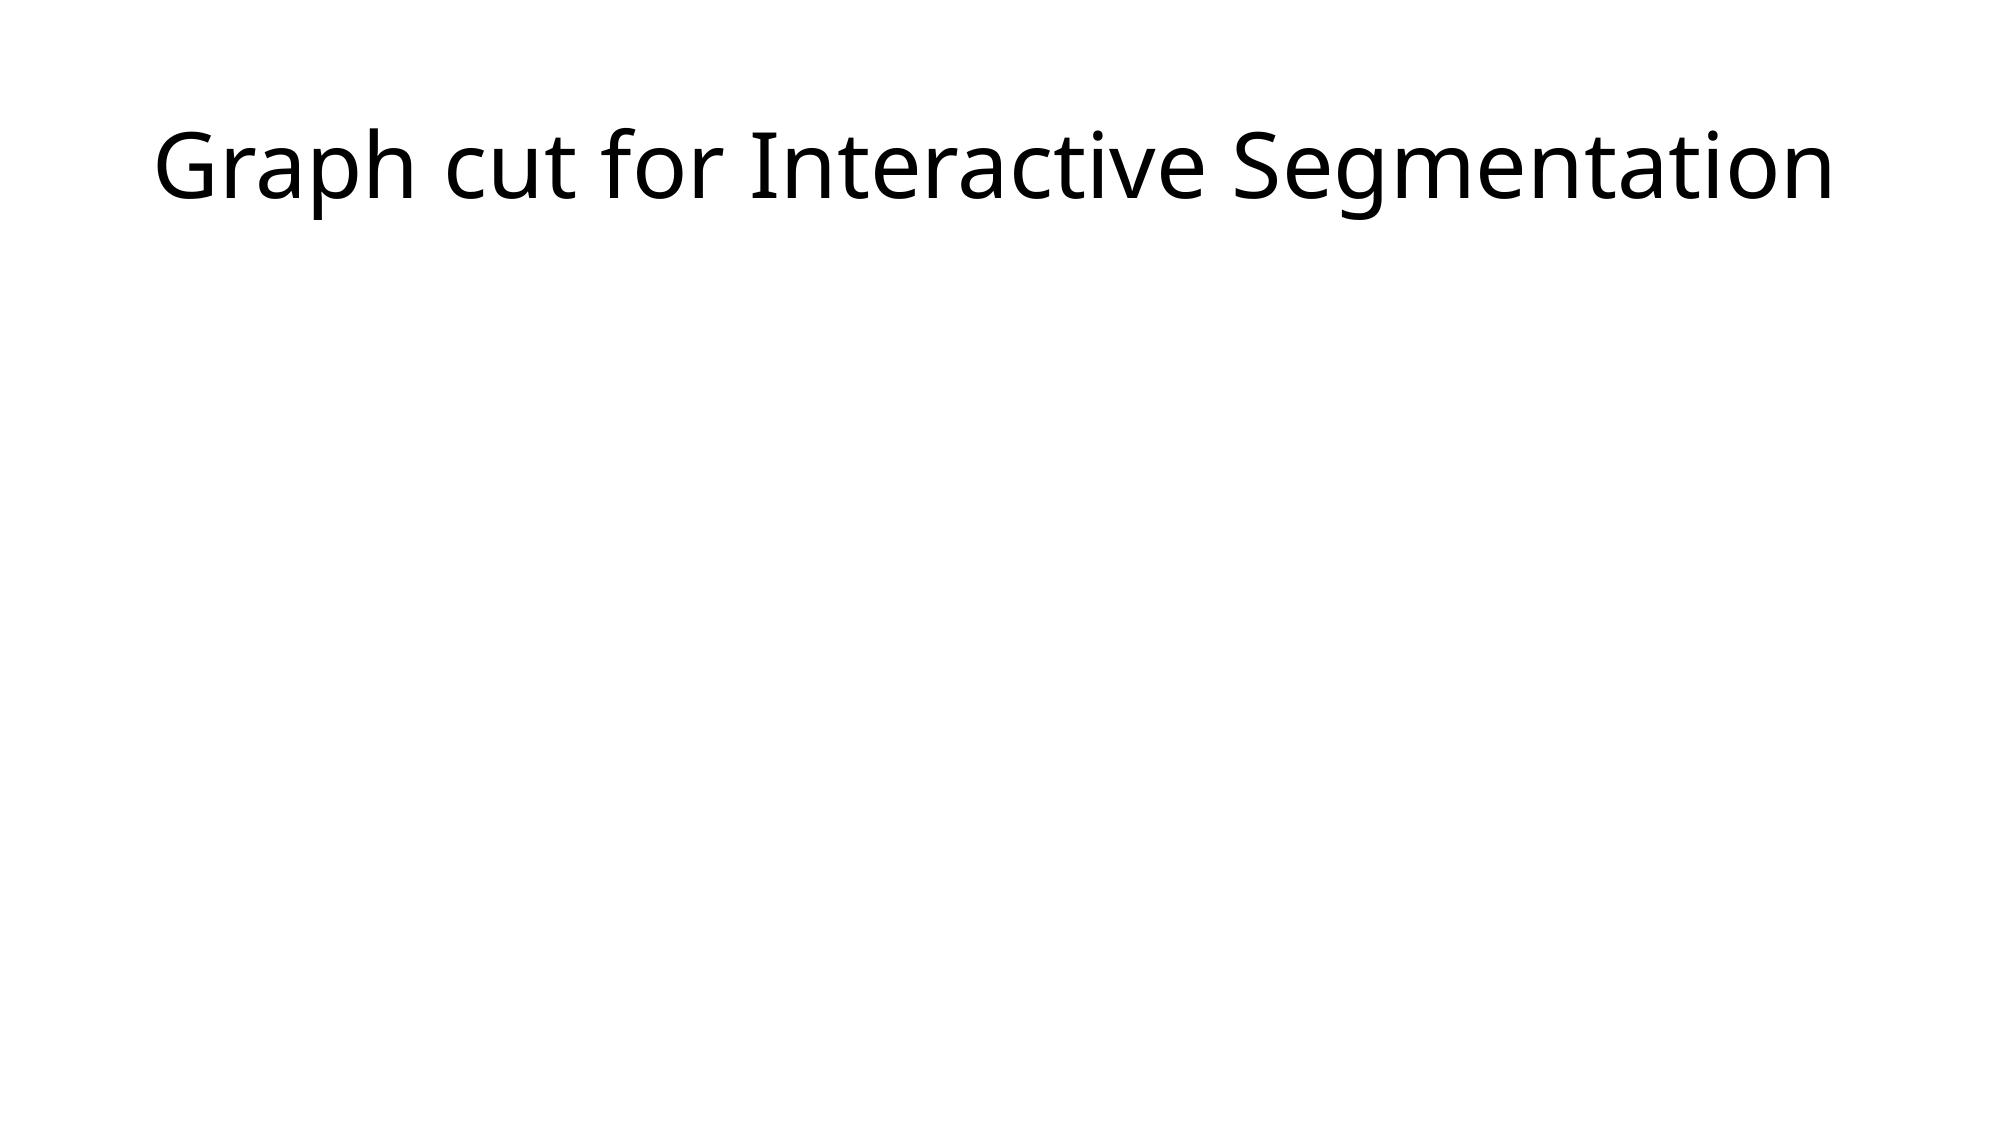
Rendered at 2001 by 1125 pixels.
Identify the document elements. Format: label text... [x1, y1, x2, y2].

title Graph cut for Interactive Segmentation [137, 59, 1863, 278]
